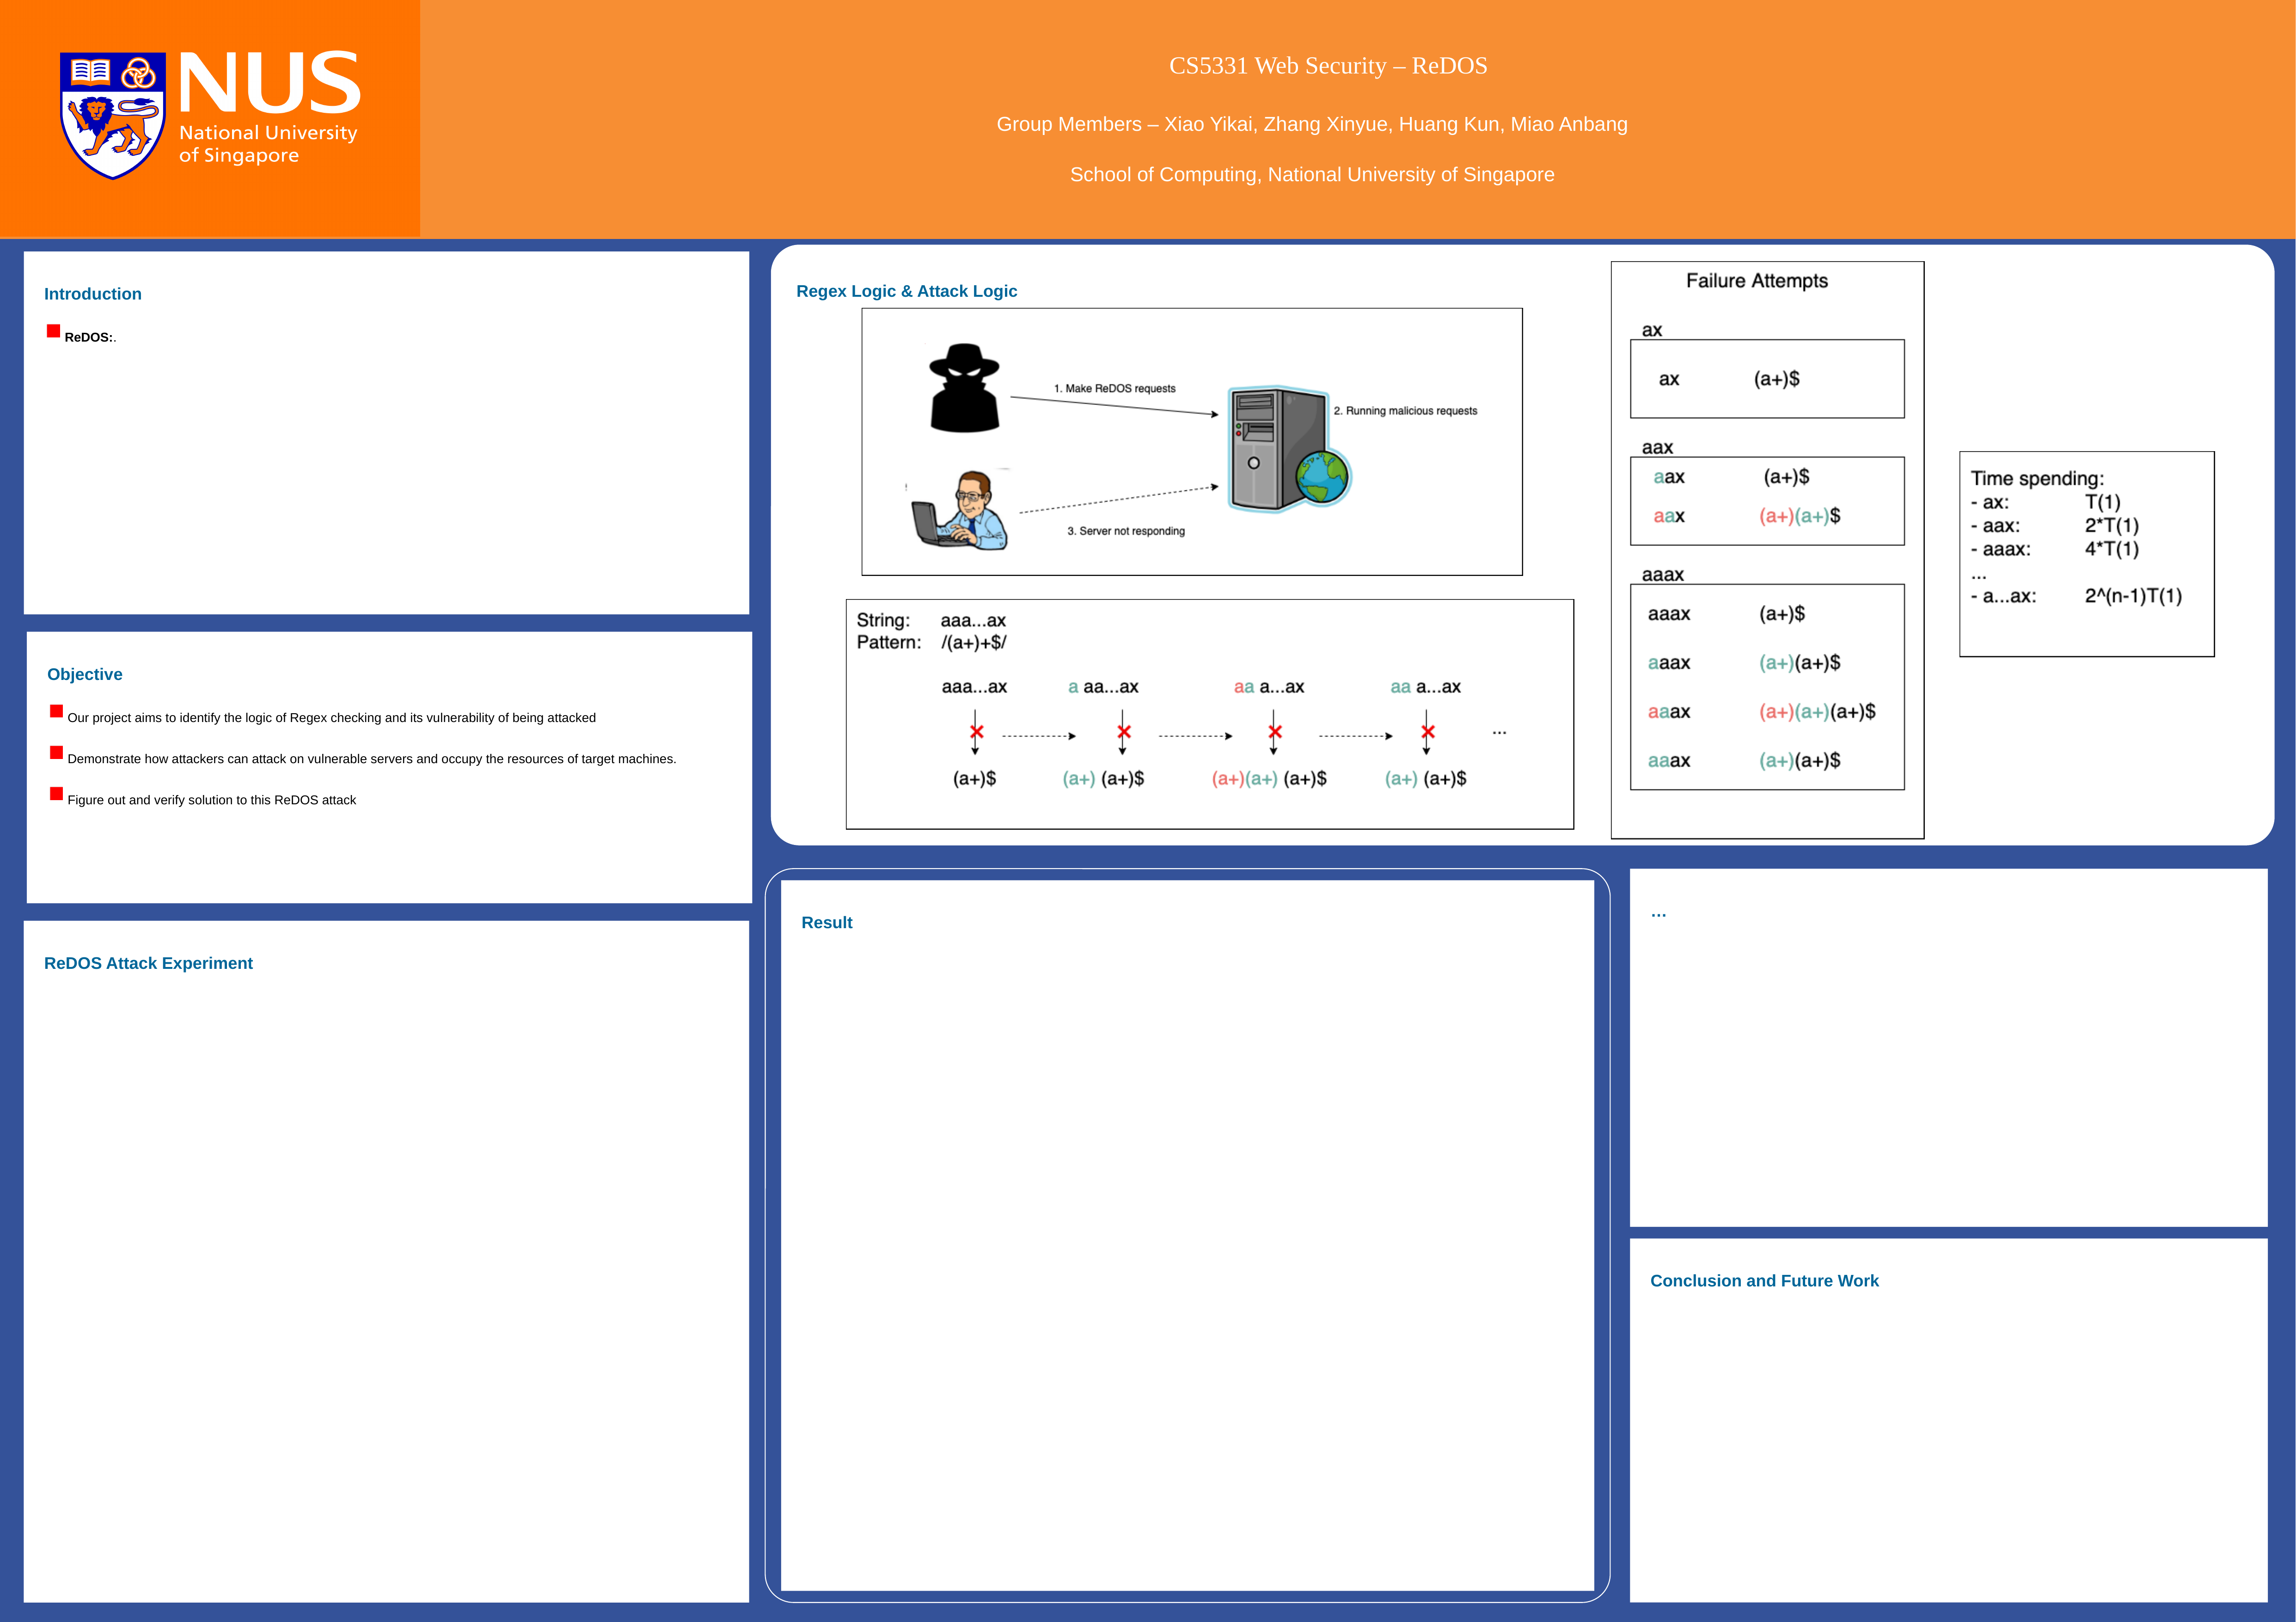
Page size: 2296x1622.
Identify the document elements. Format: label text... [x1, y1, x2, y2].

text_box [765, 869, 1610, 1603]
text_box Regex Logic & Attack Logic [793, 259, 1628, 325]
text_box Introduction ReDOS:. [24, 251, 749, 615]
text_box ReDOS Attack Experiment [24, 920, 749, 1603]
picture [1610, 261, 1925, 839]
text_box [771, 245, 2275, 845]
text_box Conclusion and Future Work [1630, 1238, 2268, 1603]
picture [47, 743, 63, 759]
picture [47, 702, 63, 717]
text_box Objective Our project aims to identify the logic of Regex checking and its vulnerability of being attacked Demonstrate how attackers can attack on vulnerable servers and occupy the resources of target machines. Figure out and verify solution to this ReDOS attack [27, 631, 753, 904]
picture [47, 784, 63, 800]
picture [862, 307, 1523, 576]
picture [44, 321, 60, 337]
picture [1959, 451, 2215, 658]
picture [0, 0, 2296, 239]
text_box … [1630, 869, 2268, 1227]
picture [846, 599, 1575, 830]
